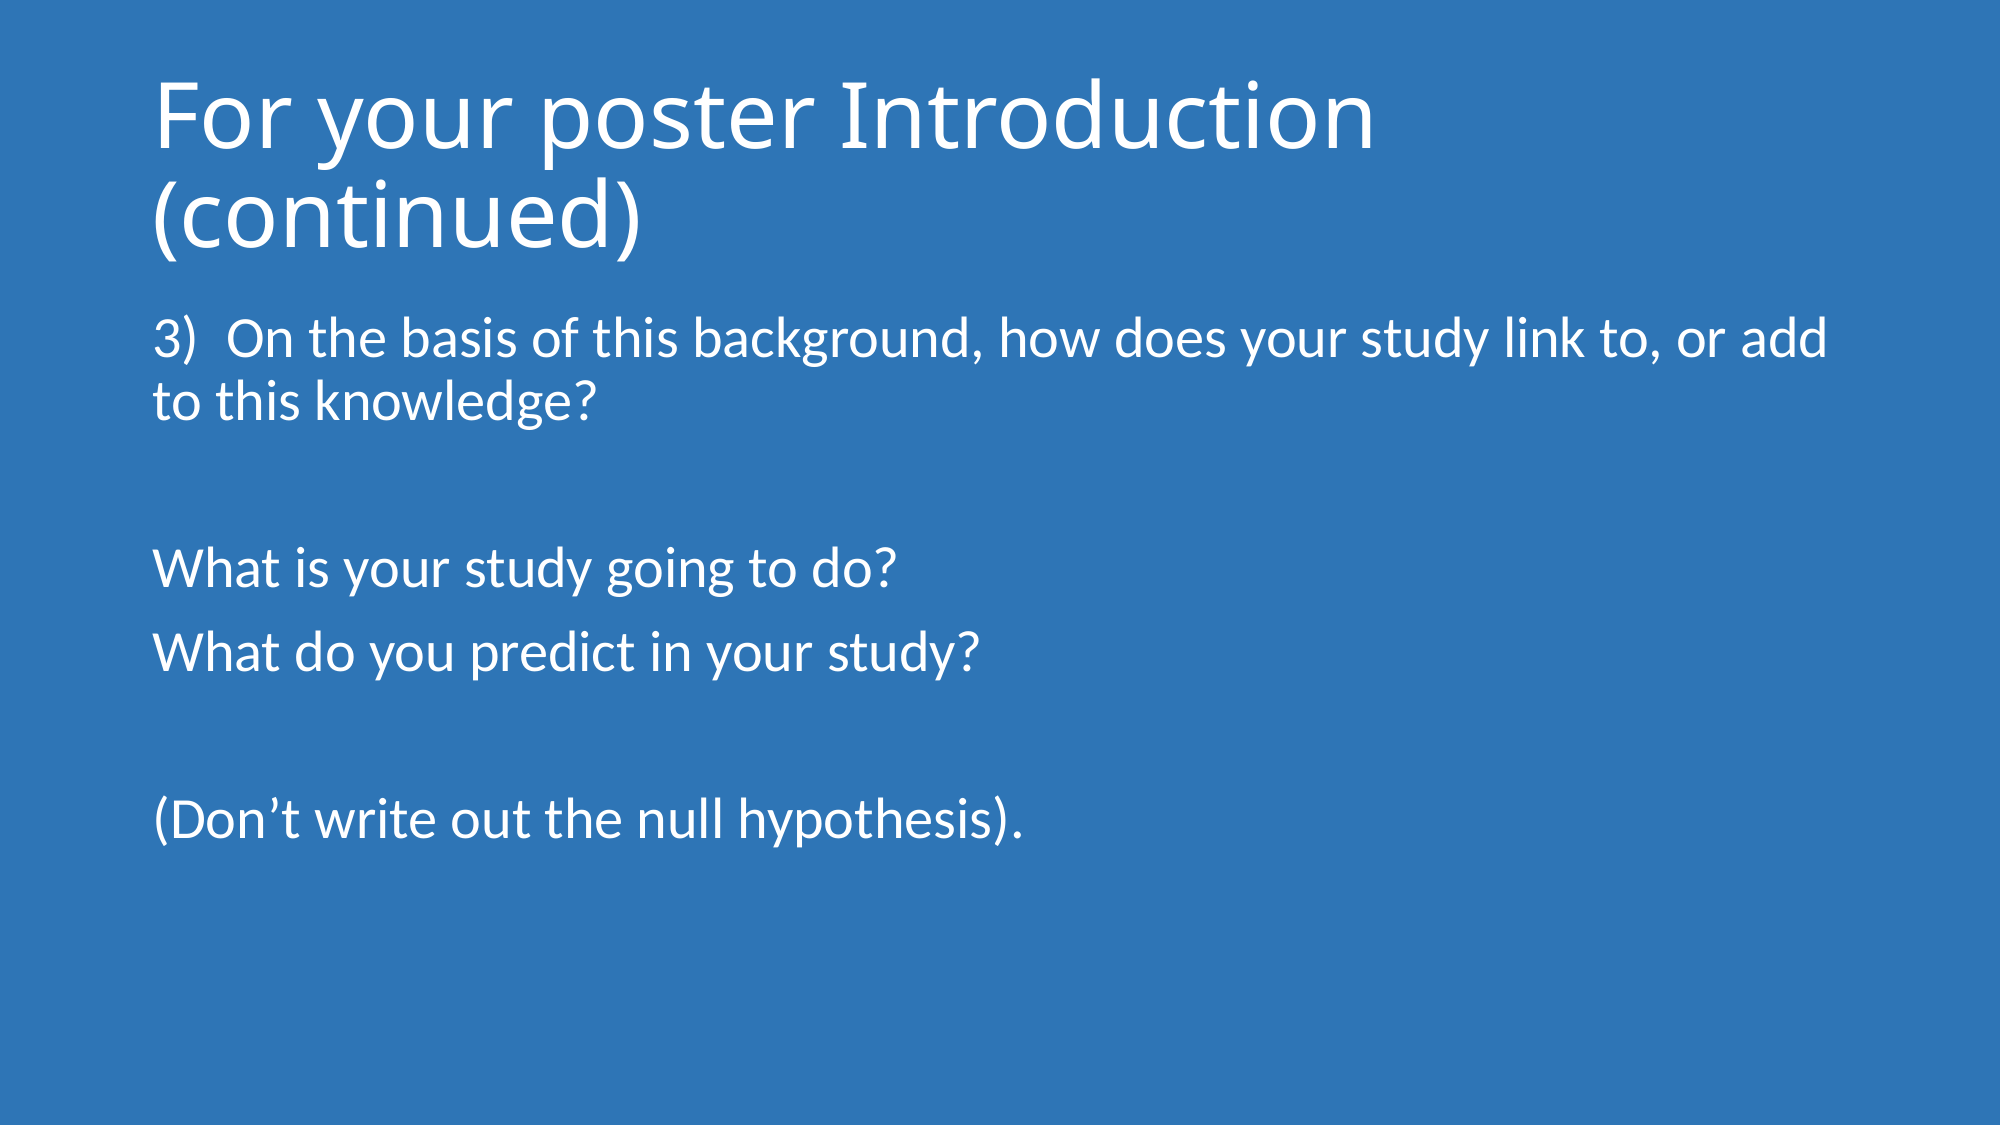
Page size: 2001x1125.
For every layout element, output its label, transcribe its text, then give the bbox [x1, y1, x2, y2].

list 3) On the basis of this background, how does your study link to, or add to this knowledge? What is your study going to do? What do you predict in your study? (Don’t write out the null hypothesis). [137, 299, 1863, 1014]
title For your poster Introduction (continued) [137, 59, 1863, 278]
